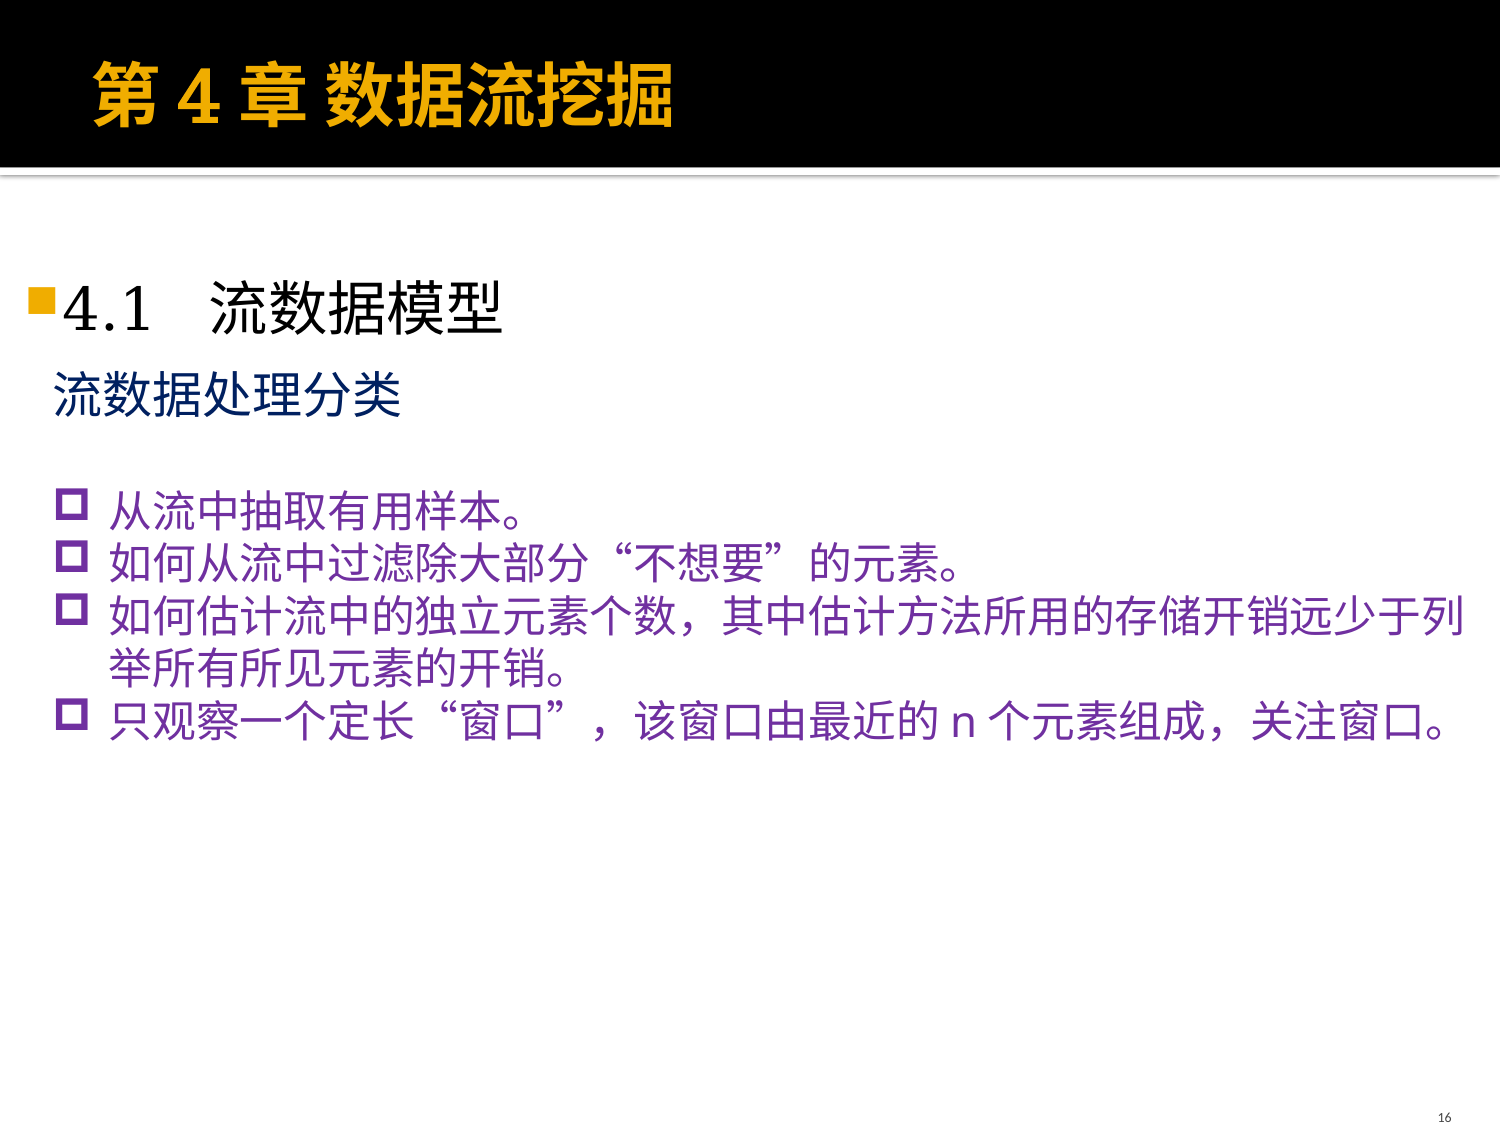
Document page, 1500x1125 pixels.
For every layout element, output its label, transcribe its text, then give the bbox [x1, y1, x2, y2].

list 4.1 流数据模型 [0, 256, 1491, 951]
slide_number 16 [1345, 1080, 1467, 1125]
text_box 流数据处理分类 从流中抽取有用样本。 如何从流中过滤除大部分“不想要”的元素。 如何估计流中的独立元素个数，其中估计方法所用的存储开销远少于列举所有所见元素的开销。 只观察一个定长“窗口”，该窗口由最近的n个元素组成，关注窗口。 [37, 356, 1500, 754]
title 第4章 数据流挖掘 [75, 12, 1425, 175]
